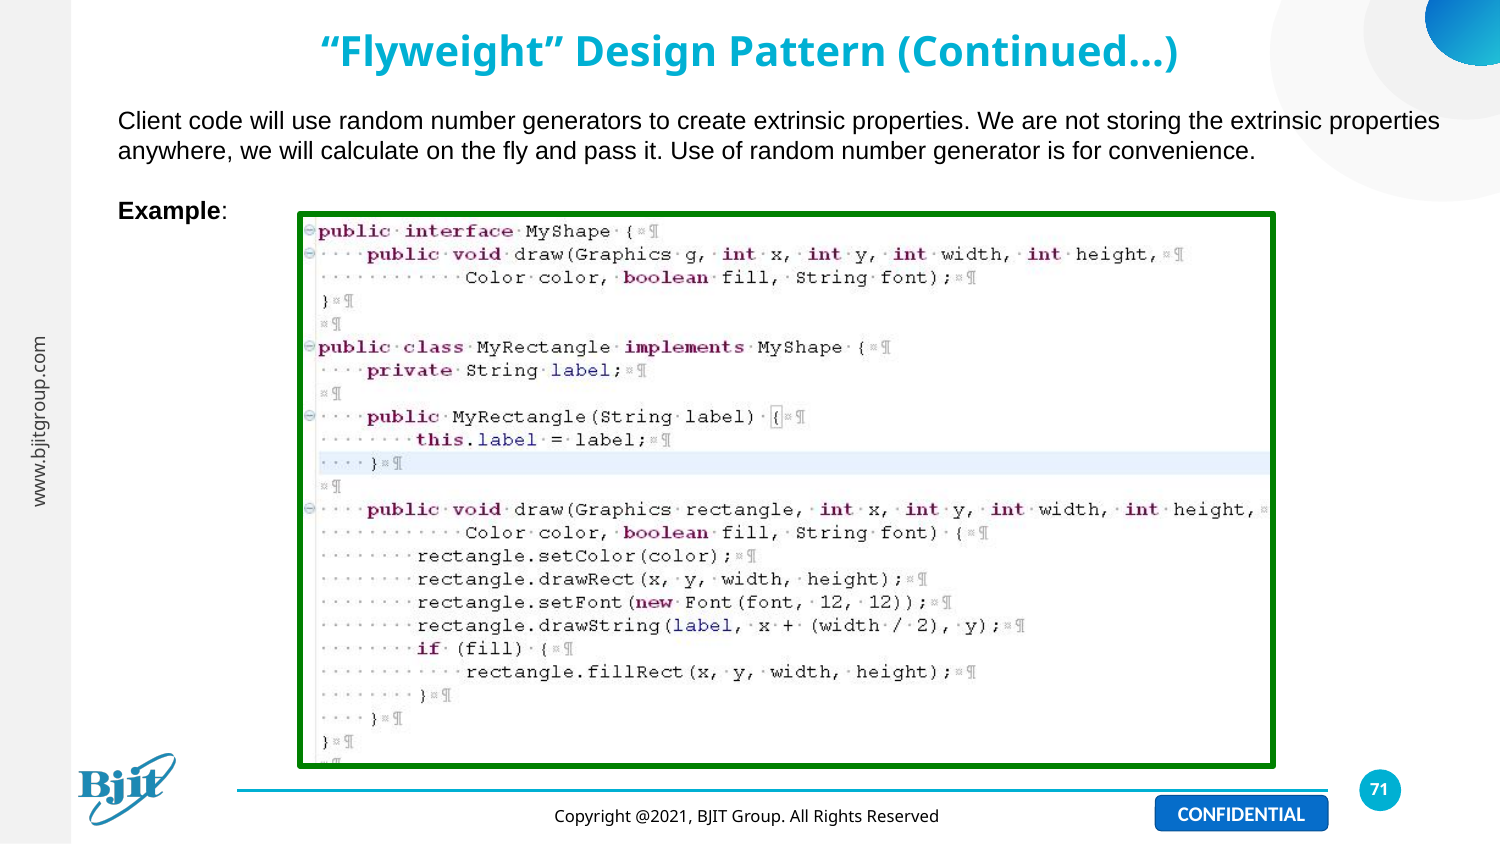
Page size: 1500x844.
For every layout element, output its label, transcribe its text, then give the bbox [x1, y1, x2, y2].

picture [78, 753, 176, 826]
title “Flyweight” Design Pattern (Continued…) [103, 24, 1397, 86]
text_box Client code will use random number generators to create extrinsic properties. We are not storing the extrinsic properties anywhere, we will calculate on the fly and pass it. Use of random number generator is for convenience. Example: [103, 97, 1471, 262]
picture [302, 216, 1271, 764]
